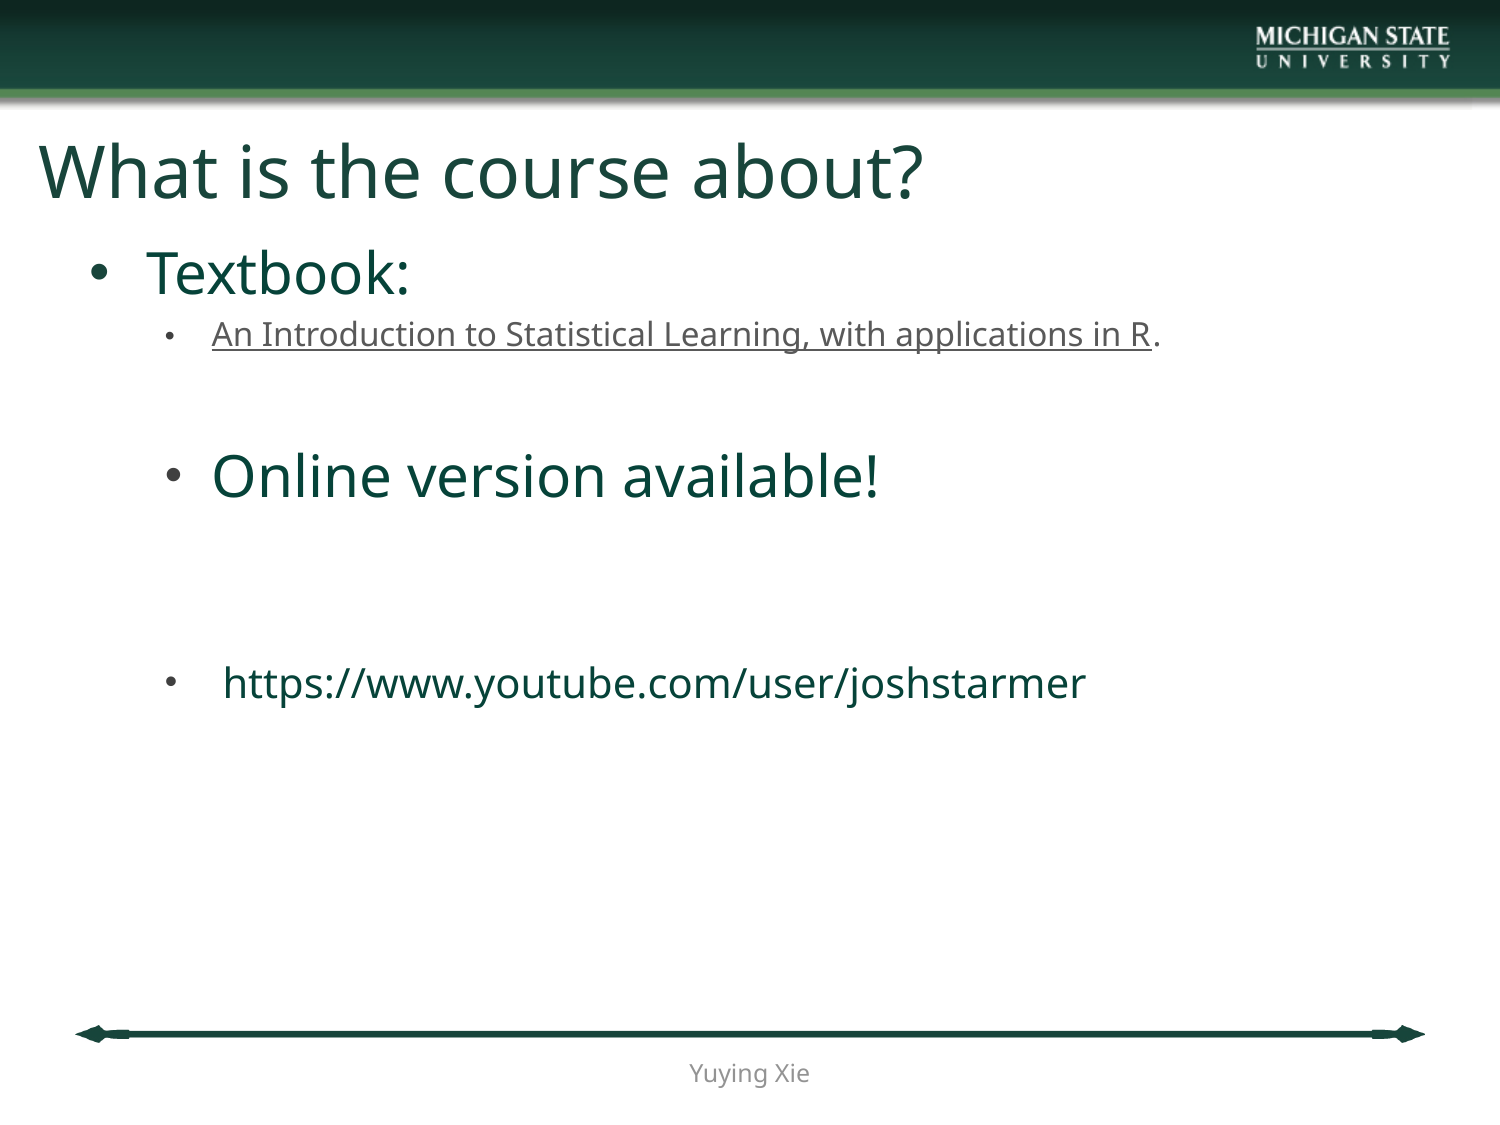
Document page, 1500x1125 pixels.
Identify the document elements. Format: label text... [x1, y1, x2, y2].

text_box What is the course about? [23, 118, 1087, 282]
list Textbook: An Introduction to Statistical Learning, with applications in R. Online version available! https://www.youtube.com/user/joshstarmer [75, 228, 1425, 896]
picture [75, 1025, 1425, 1043]
footer Yuying Xie [512, 1042, 988, 1103]
picture [0, 0, 1500, 110]
